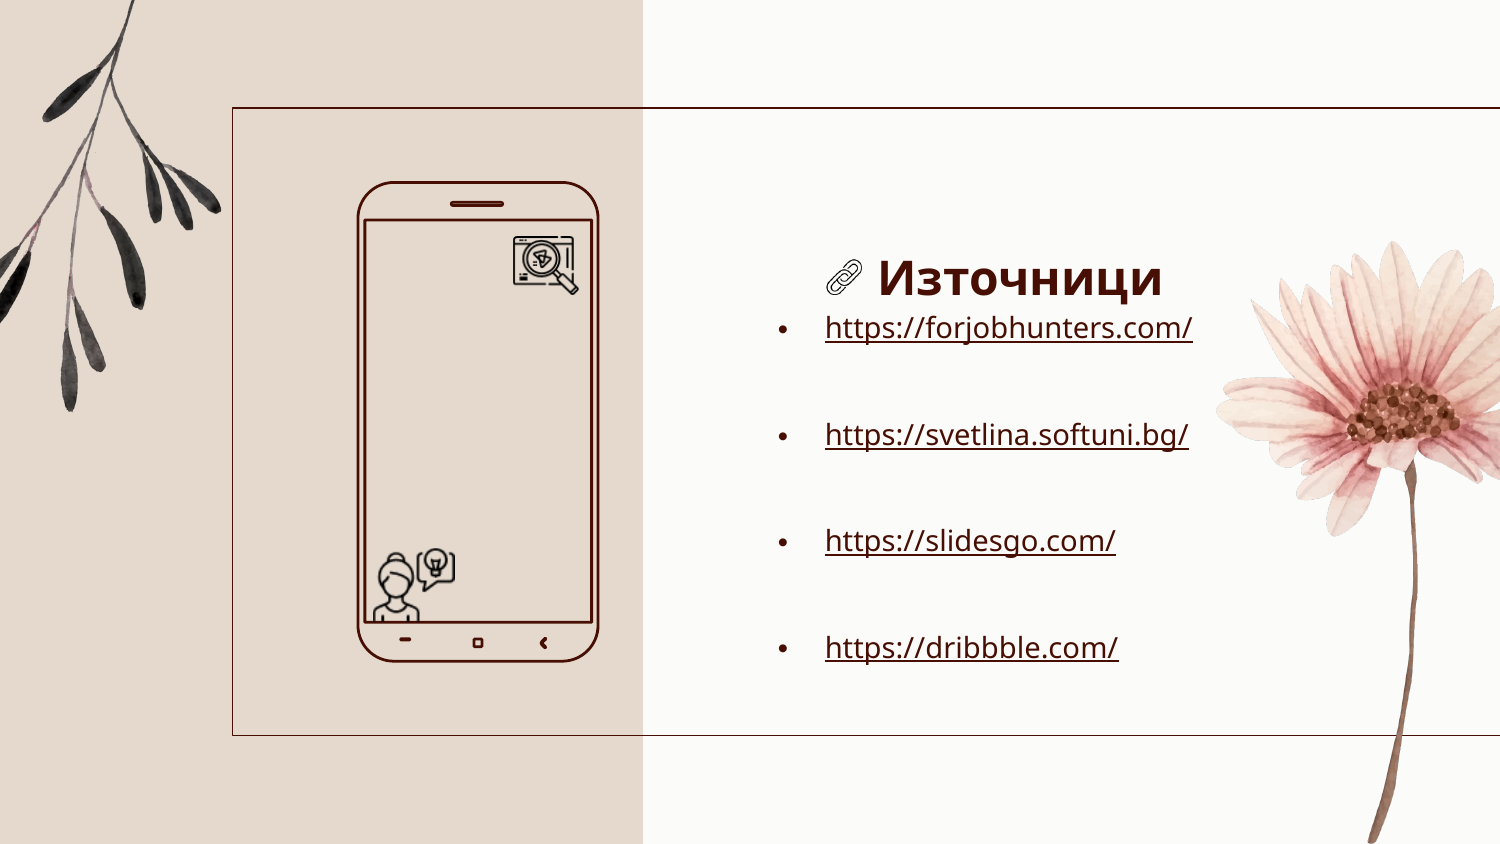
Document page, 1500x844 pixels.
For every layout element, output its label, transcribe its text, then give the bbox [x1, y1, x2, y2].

picture [1216, 241, 1500, 844]
picture [373, 547, 455, 622]
picture [0, 0, 263, 432]
list https://forjobhunters.com/ https://svetlina.softuni.bg/ https://slidesgo.com/ https://dribbble.com/ [762, 294, 1220, 756]
picture [513, 236, 579, 295]
text_box [356, 181, 600, 663]
picture [826, 259, 863, 295]
title Източници [862, 181, 1190, 294]
